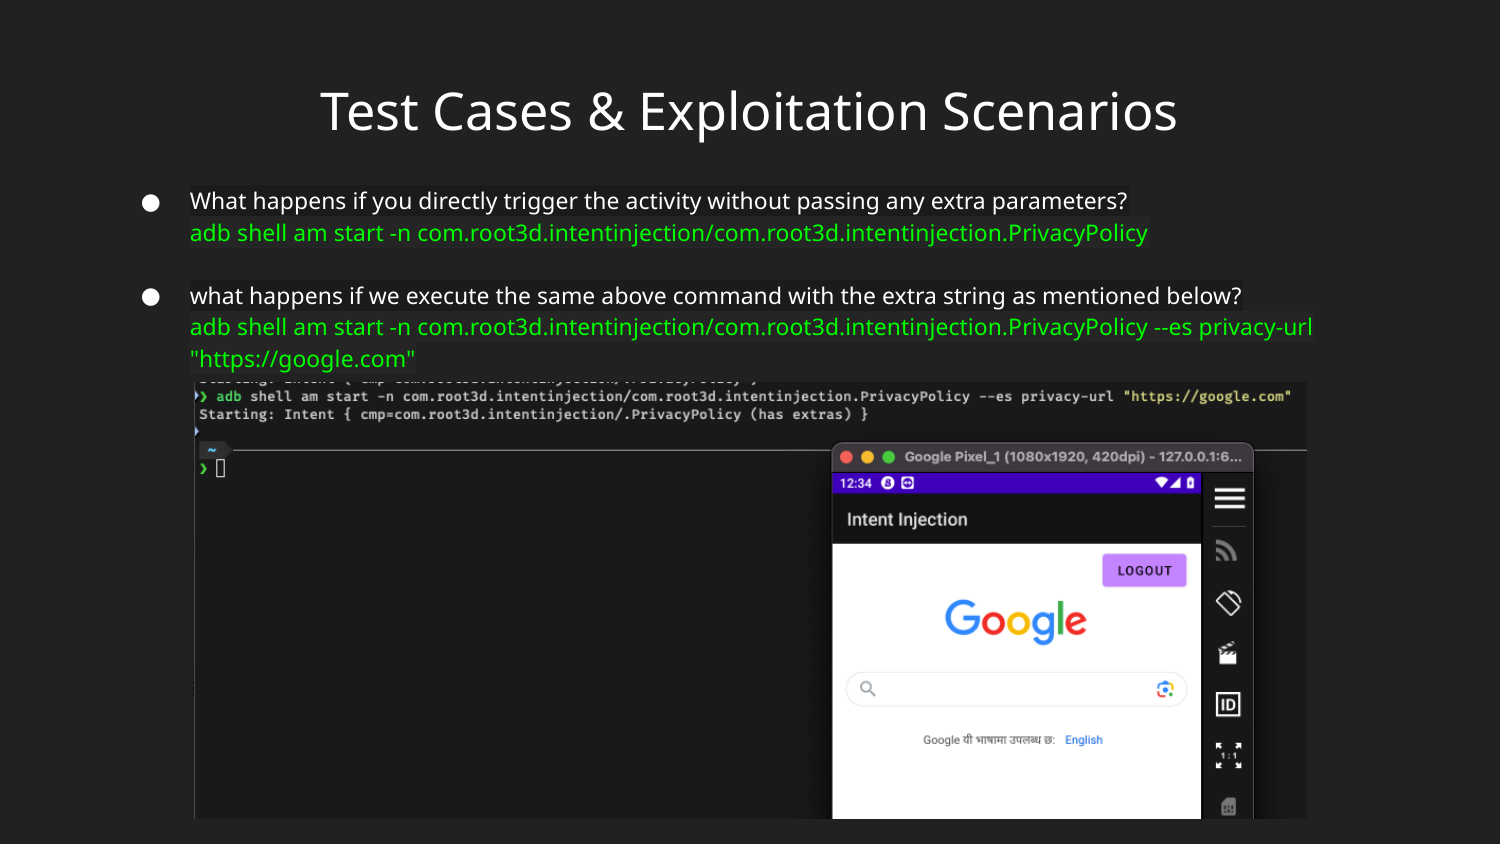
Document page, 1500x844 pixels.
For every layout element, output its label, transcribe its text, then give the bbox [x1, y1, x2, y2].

text_box Test Cases & Exploitation Scenarios [0, 39, 1500, 181]
text_box What happens if you directly trigger the activity without passing any extra parameters? adb shell am start -n com.root3d.intentinjection/com.root3d.intentinjection.PrivacyPolicy what happens if we execute the same above command with the extra string as mentioned below? adb shell am start -n com.root3d.intentinjection/com.root3d.intentinjection.PrivacyPolicy --es privacy-url "https://google.com" [99, 171, 1356, 417]
picture [193, 381, 1307, 820]
